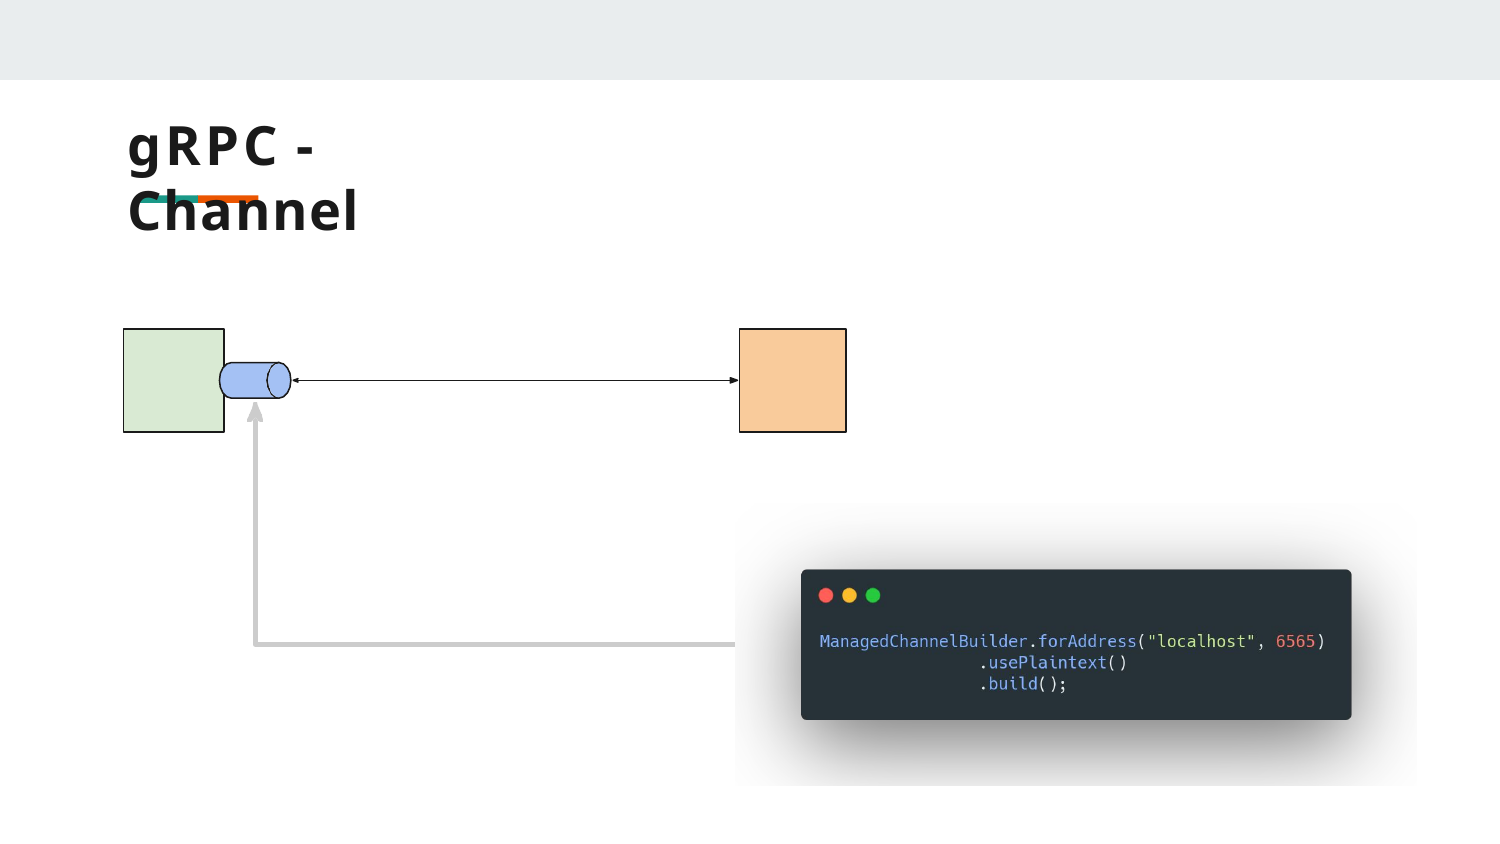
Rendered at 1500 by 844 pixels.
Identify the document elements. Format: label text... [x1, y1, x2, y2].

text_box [122, 327, 1417, 786]
title gRPC - Channel [125, 109, 536, 253]
